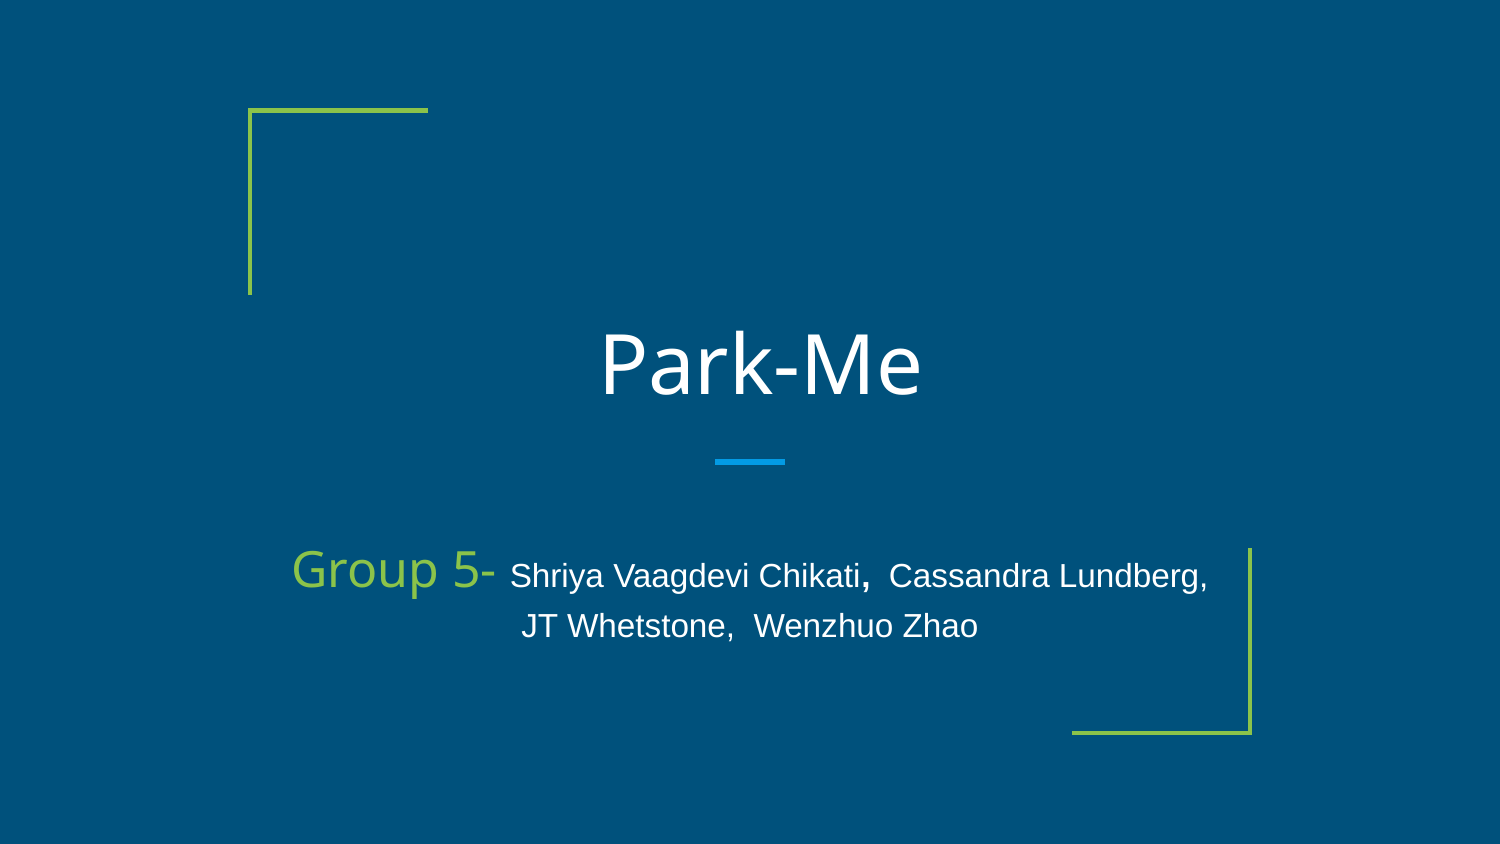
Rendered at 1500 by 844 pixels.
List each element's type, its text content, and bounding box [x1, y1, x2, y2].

subtitle Group 5- Shriya Vaagdevi Chikati, Cassandra Lundberg, JT Whetstone, Wenzhuo Zhao [275, 518, 1225, 668]
title Park-Me [275, 195, 1225, 435]
